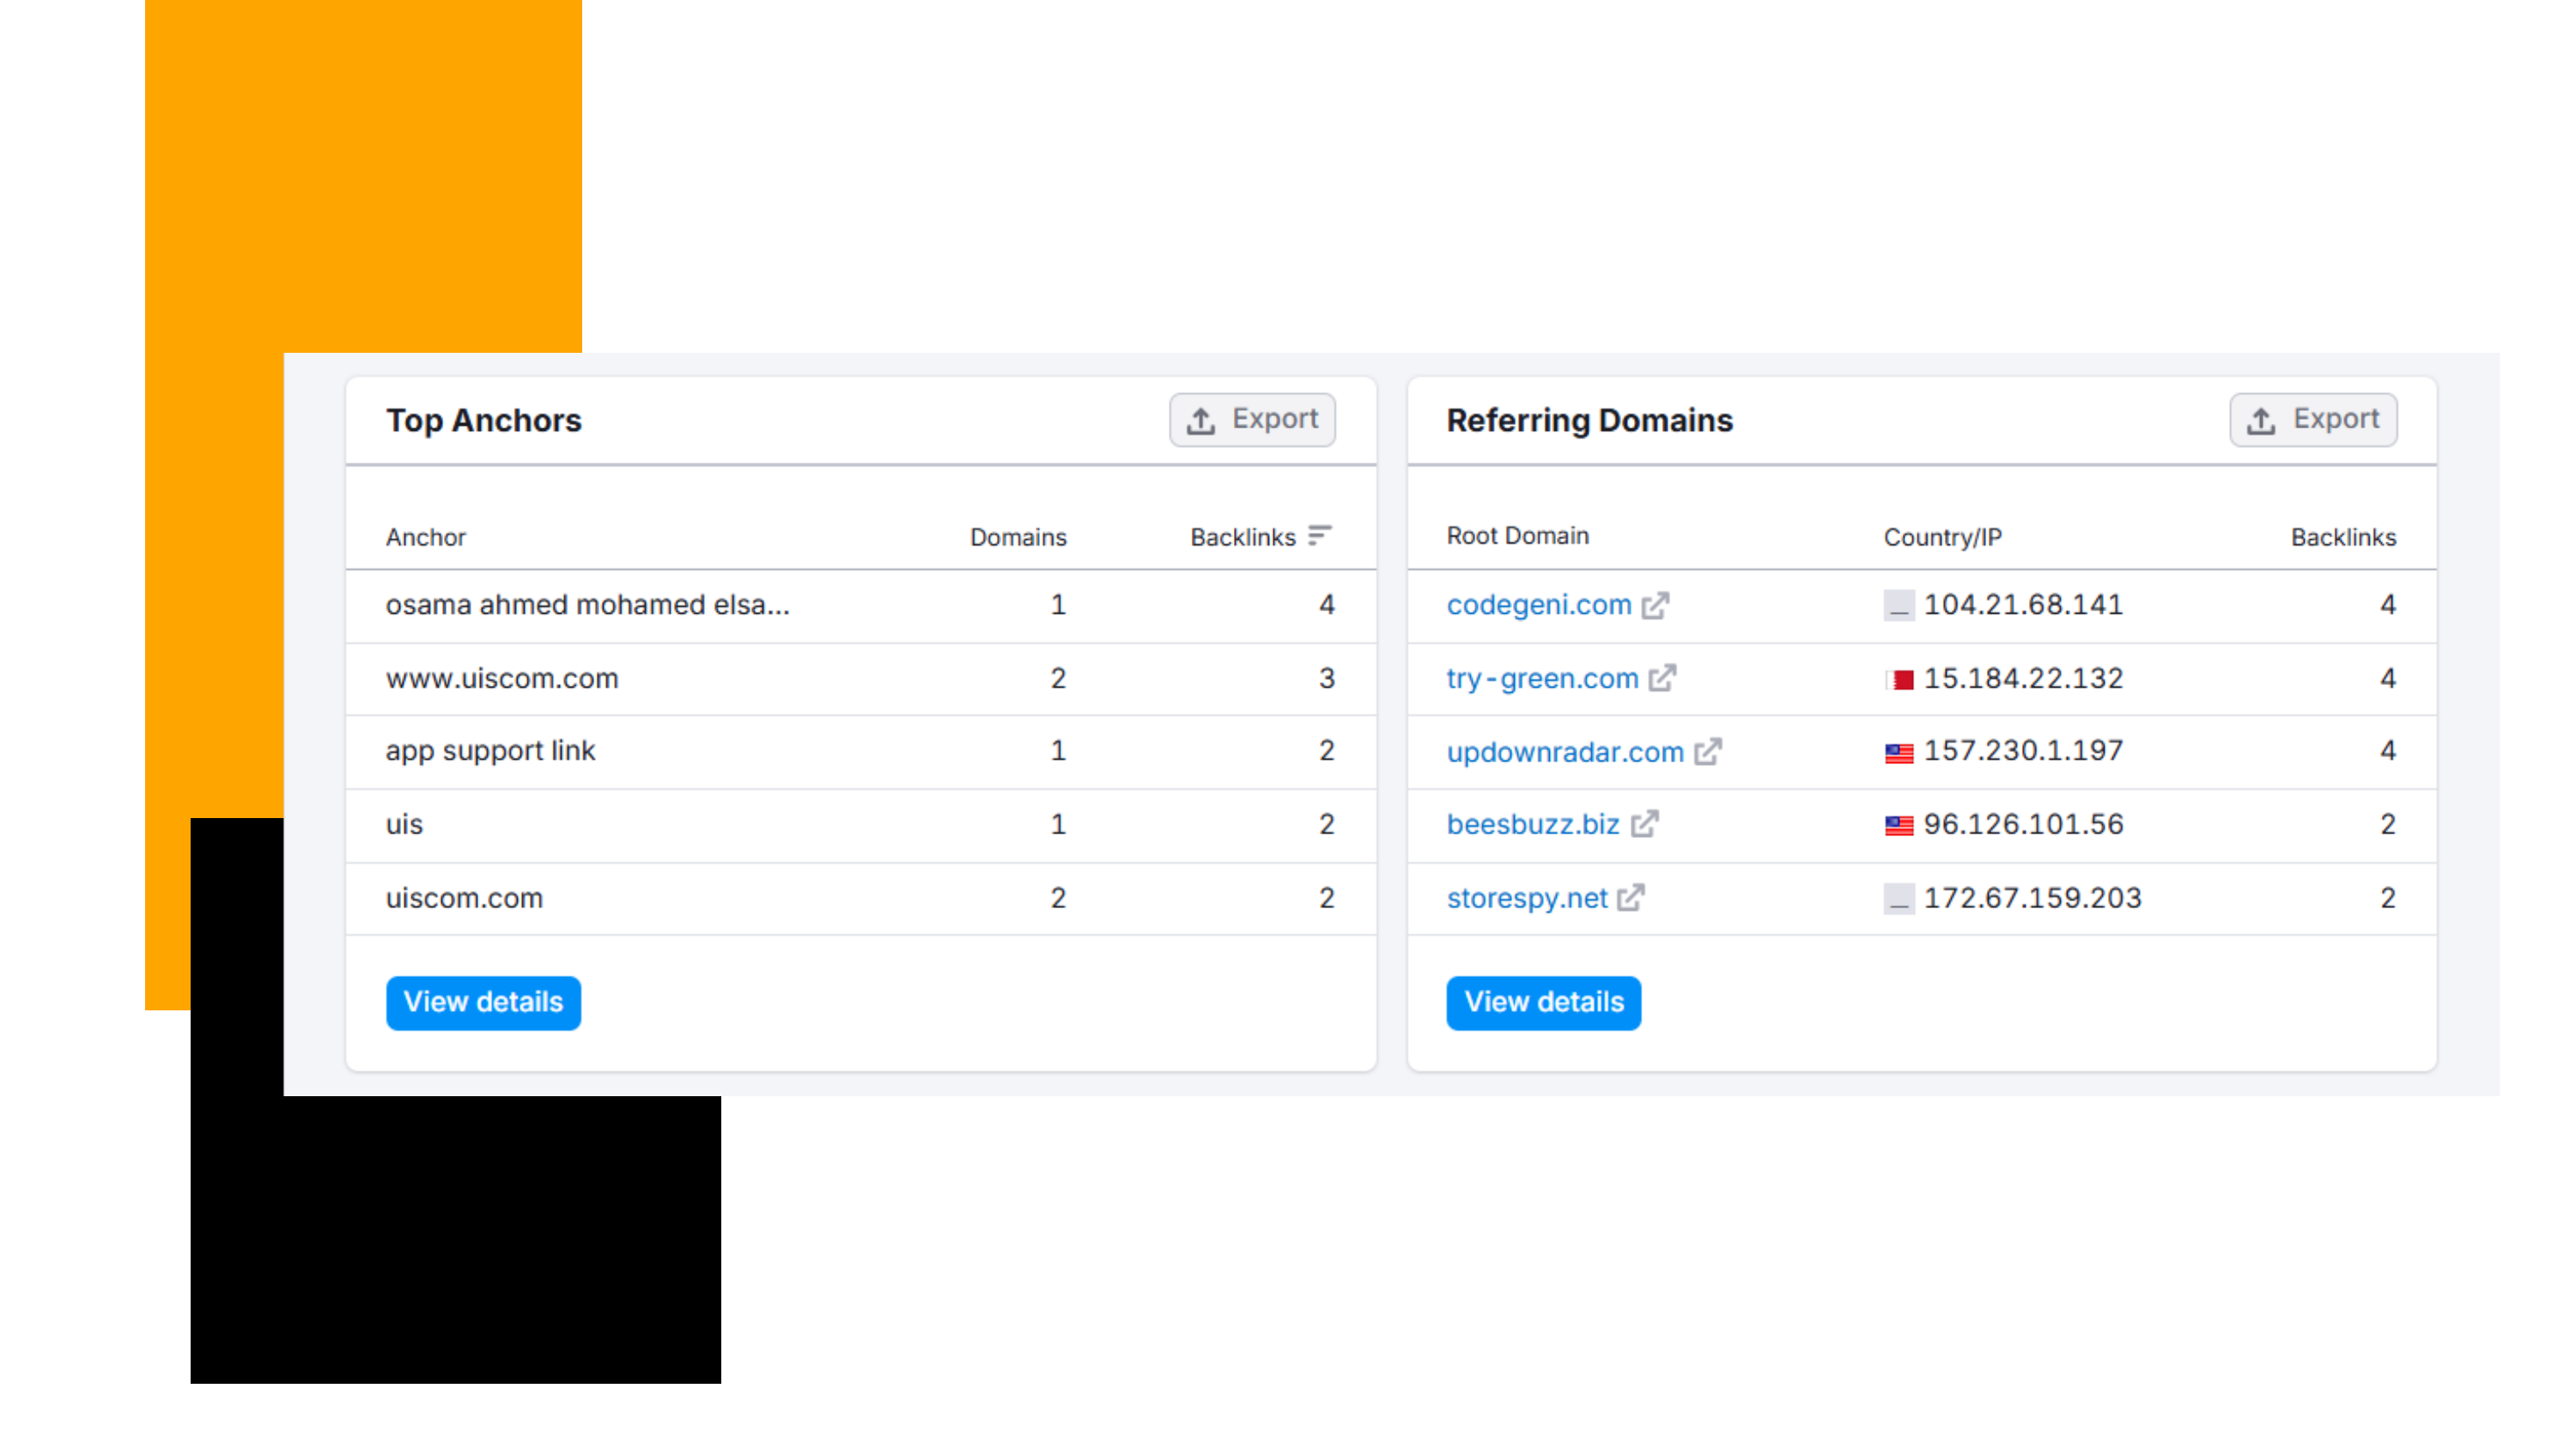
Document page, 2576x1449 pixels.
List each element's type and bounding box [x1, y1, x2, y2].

text_box [144, 0, 582, 1011]
text_box [586, 353, 2500, 1096]
text_box [191, 817, 722, 1385]
